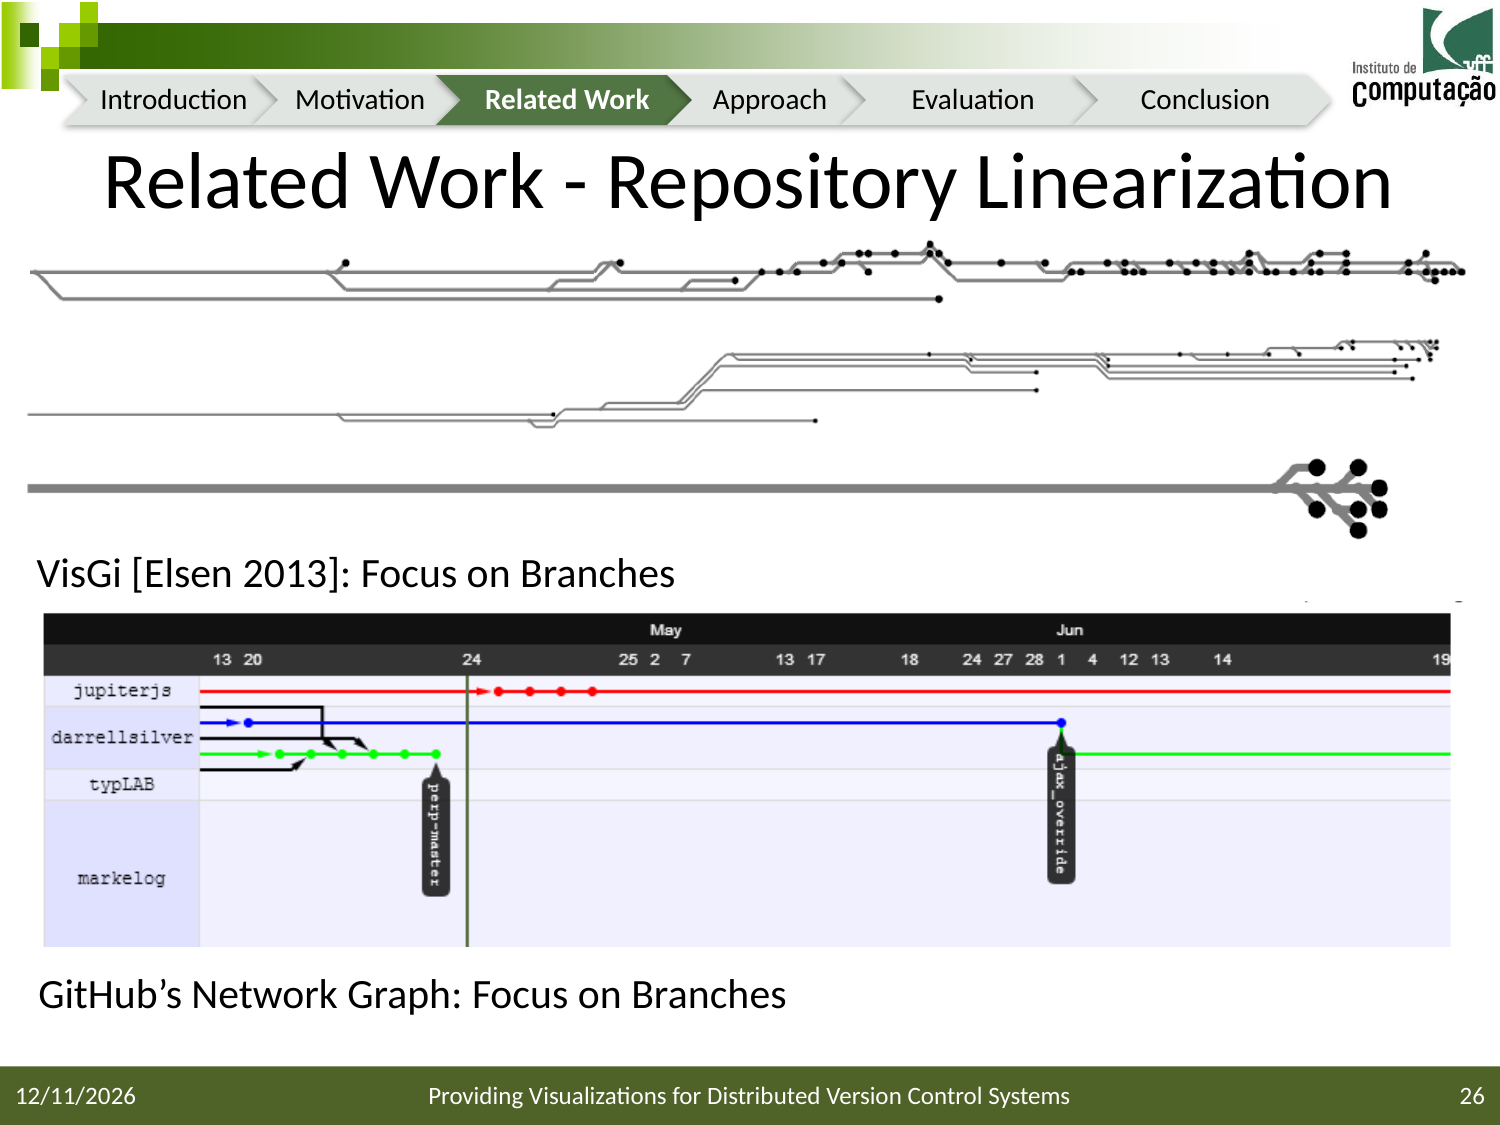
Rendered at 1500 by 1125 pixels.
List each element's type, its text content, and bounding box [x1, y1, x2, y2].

picture [22, 331, 1445, 438]
text_box GitHub’s Network Graph: Focus on Branches [23, 959, 1477, 1032]
footer Providing Visualizations for Distributed Version Control Systems [362, 1065, 1138, 1125]
picture [22, 449, 1401, 553]
picture [21, 232, 1477, 320]
slide_number 26 [1149, 1065, 1500, 1125]
title Related Work - Repository Linearization [23, 82, 1477, 232]
list VisGi [Elsen 2013]: Focus on Branches [21, 538, 1475, 611]
picture [33, 600, 1465, 947]
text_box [62, 74, 1333, 126]
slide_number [0, 1065, 350, 1125]
